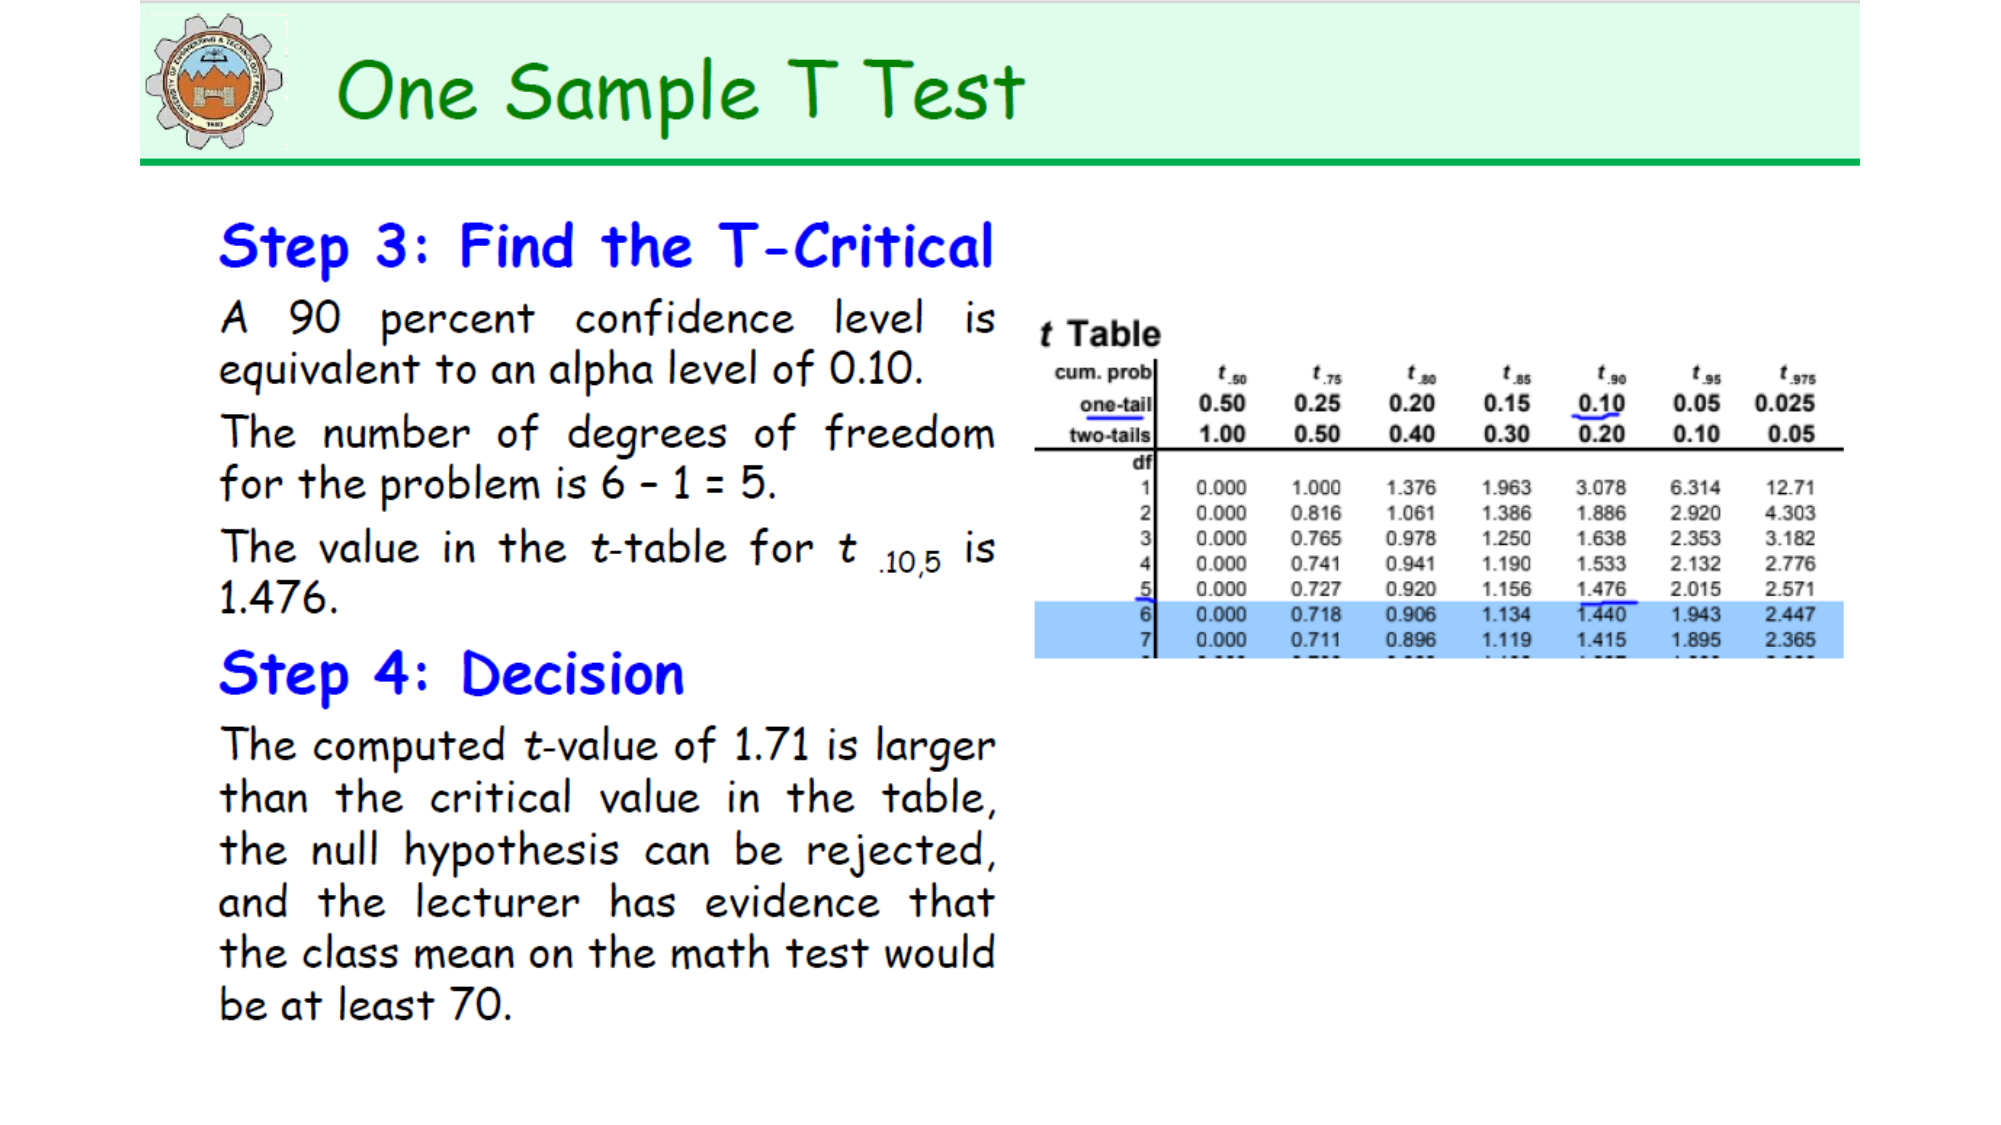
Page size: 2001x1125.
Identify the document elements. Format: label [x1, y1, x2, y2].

picture [140, 0, 1860, 1125]
